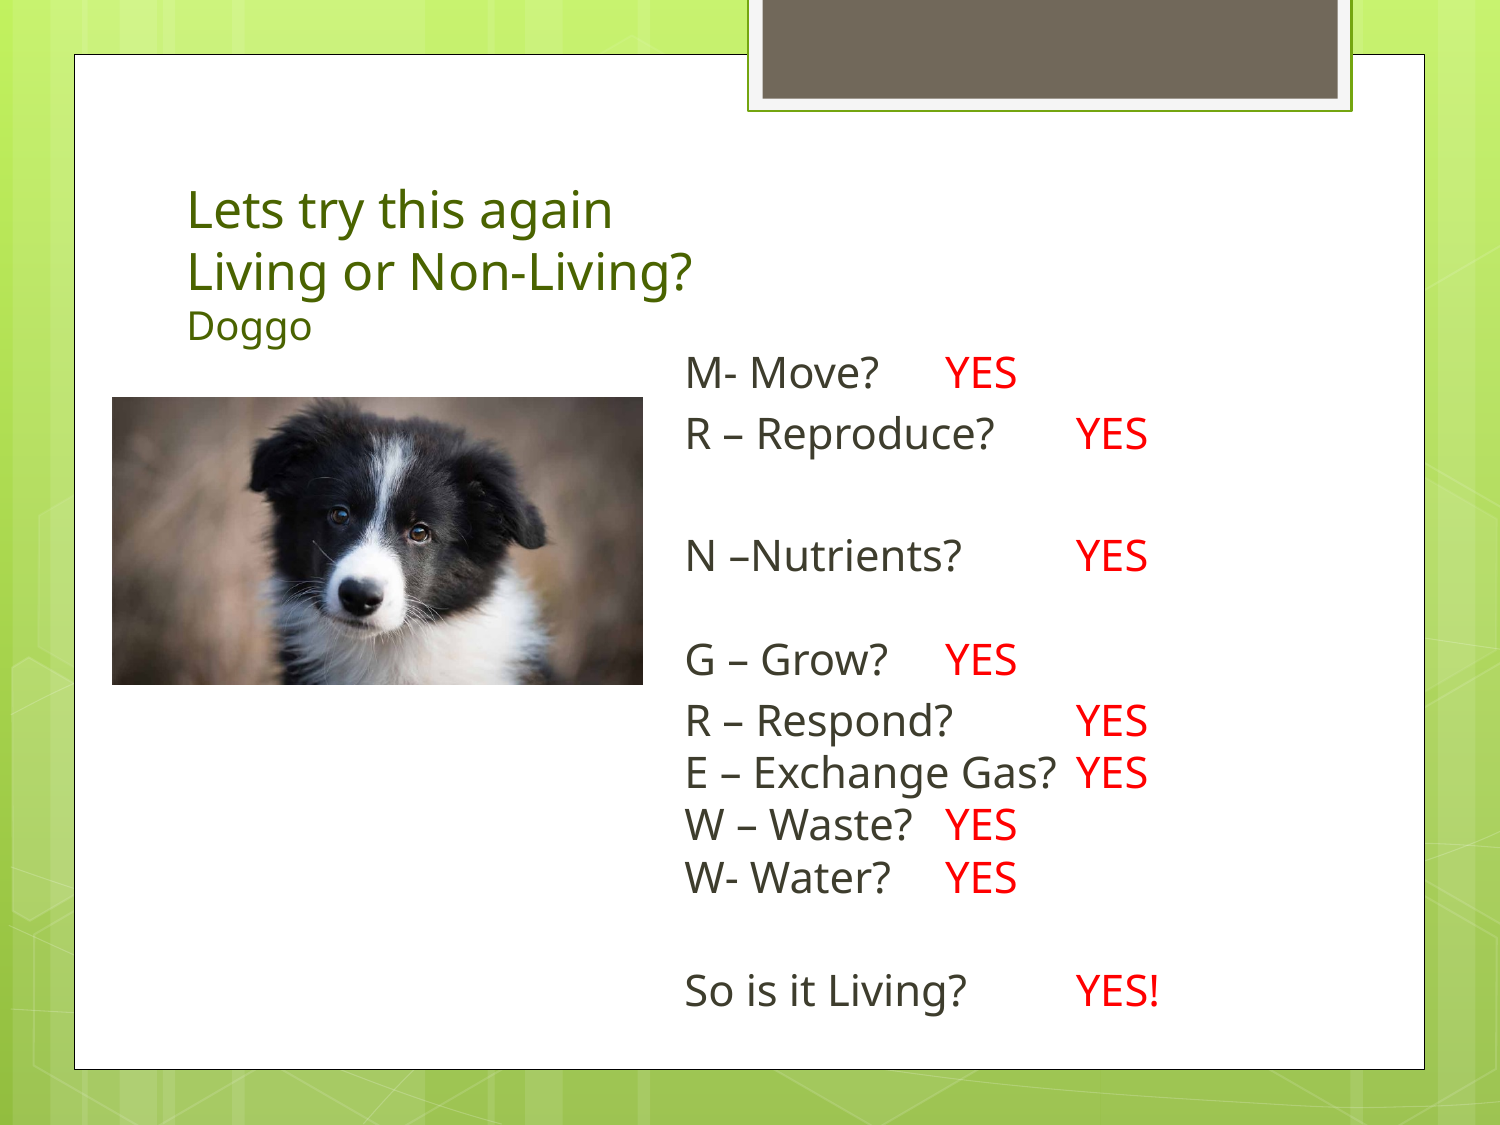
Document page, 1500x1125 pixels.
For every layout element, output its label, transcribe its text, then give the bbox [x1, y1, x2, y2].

picture [111, 396, 644, 685]
list M- Move? YES R – Reproduce? YES N –Nutrients? YES G – Grow? YES R – Respond? YES E – Exchange Gas? YES W – Waste? YES W- Water? YES So is it Living? YES! [658, 338, 1403, 1024]
title Lets try this again Living or Non-Living? Doggo [171, 168, 1324, 357]
